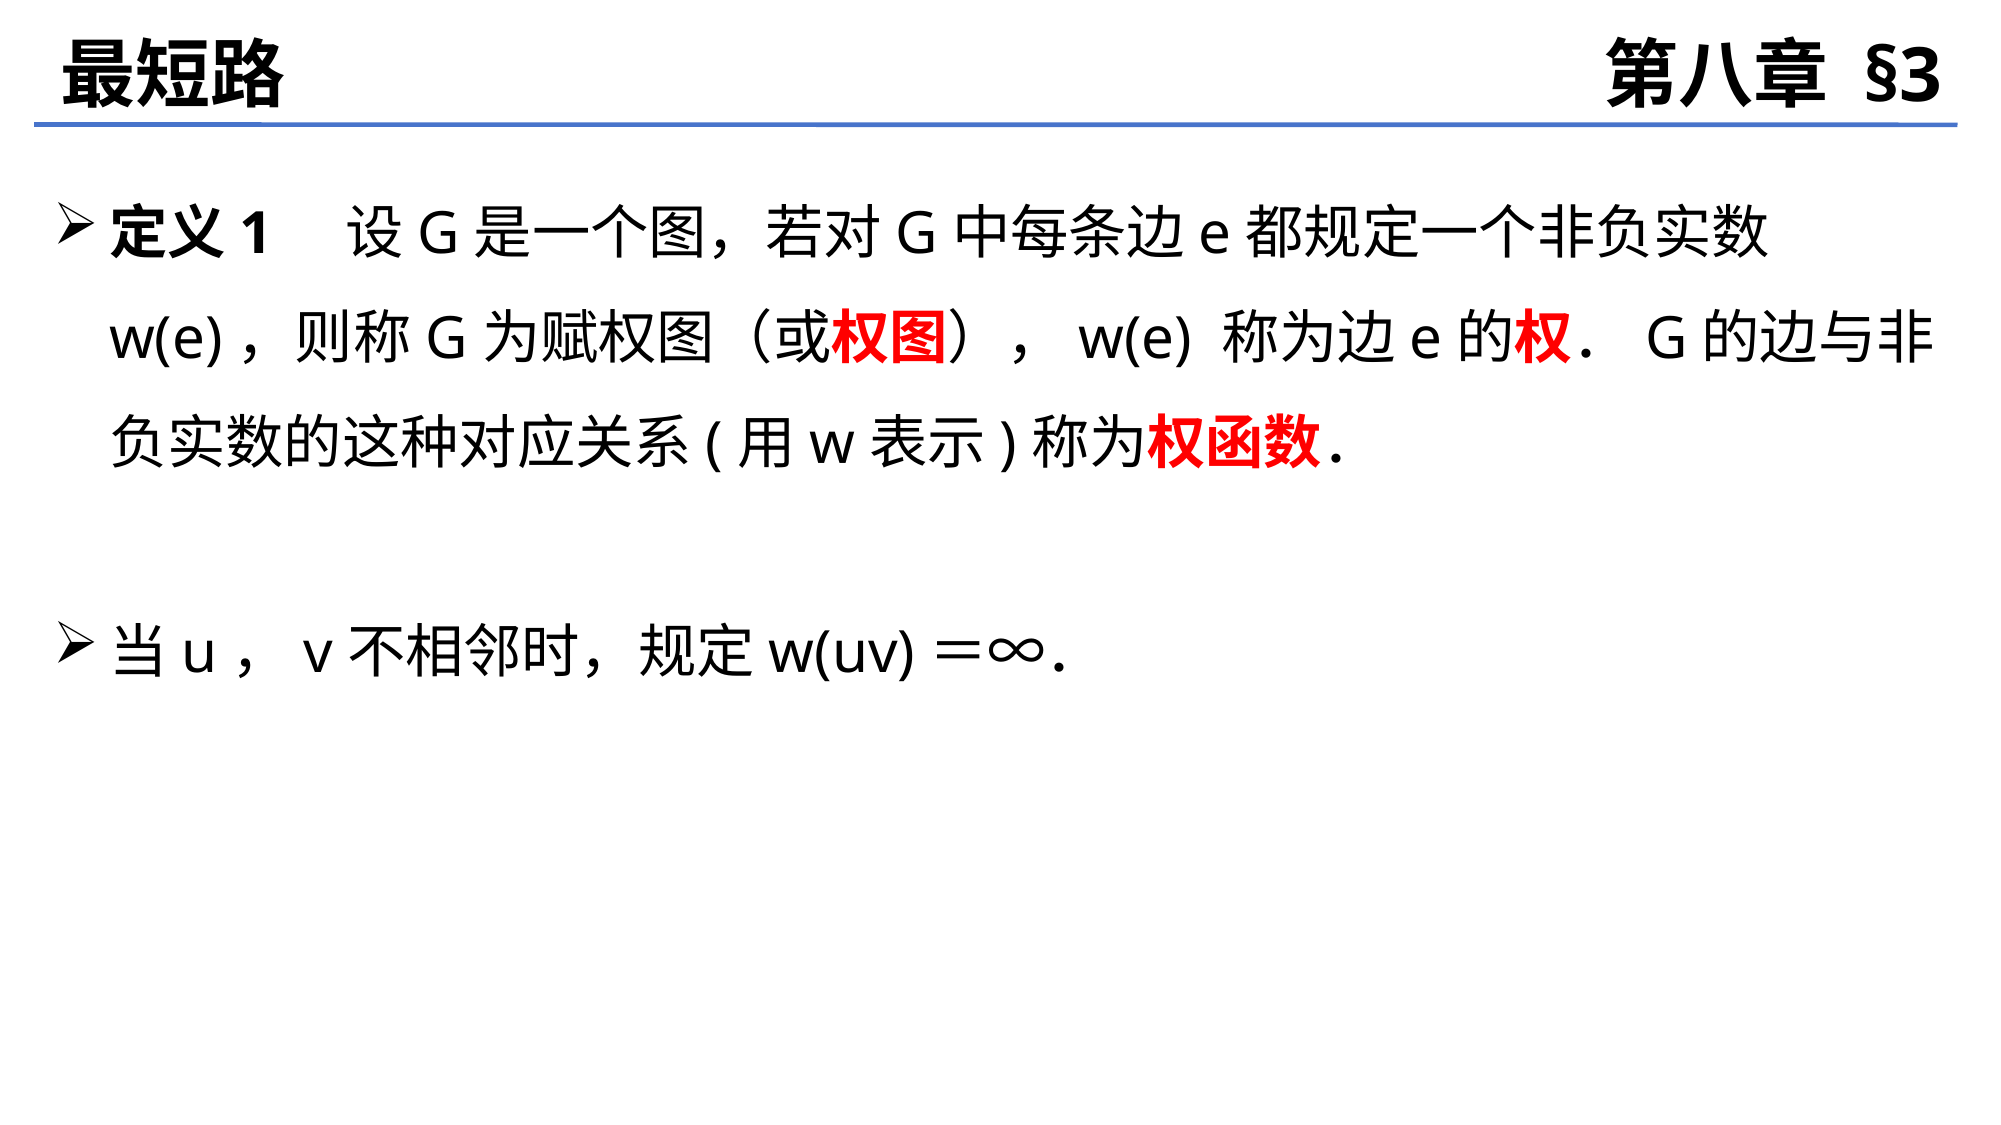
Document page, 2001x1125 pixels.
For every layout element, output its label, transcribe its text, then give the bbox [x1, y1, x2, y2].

text_box 定义1 设G是一个图，若对G中每条边e都规定一个非负实数w(e)，则称G为赋权图（或权图），w(e) 称为边e的权．G的边与非负实数的这种对应关系(用w表示)称为权函数． 当u，v不相邻时，规定w(uv)＝∞． [38, 153, 1951, 1065]
text_box 最短路 [46, 18, 932, 124]
text_box 第八章 §3 [1576, 19, 1958, 124]
